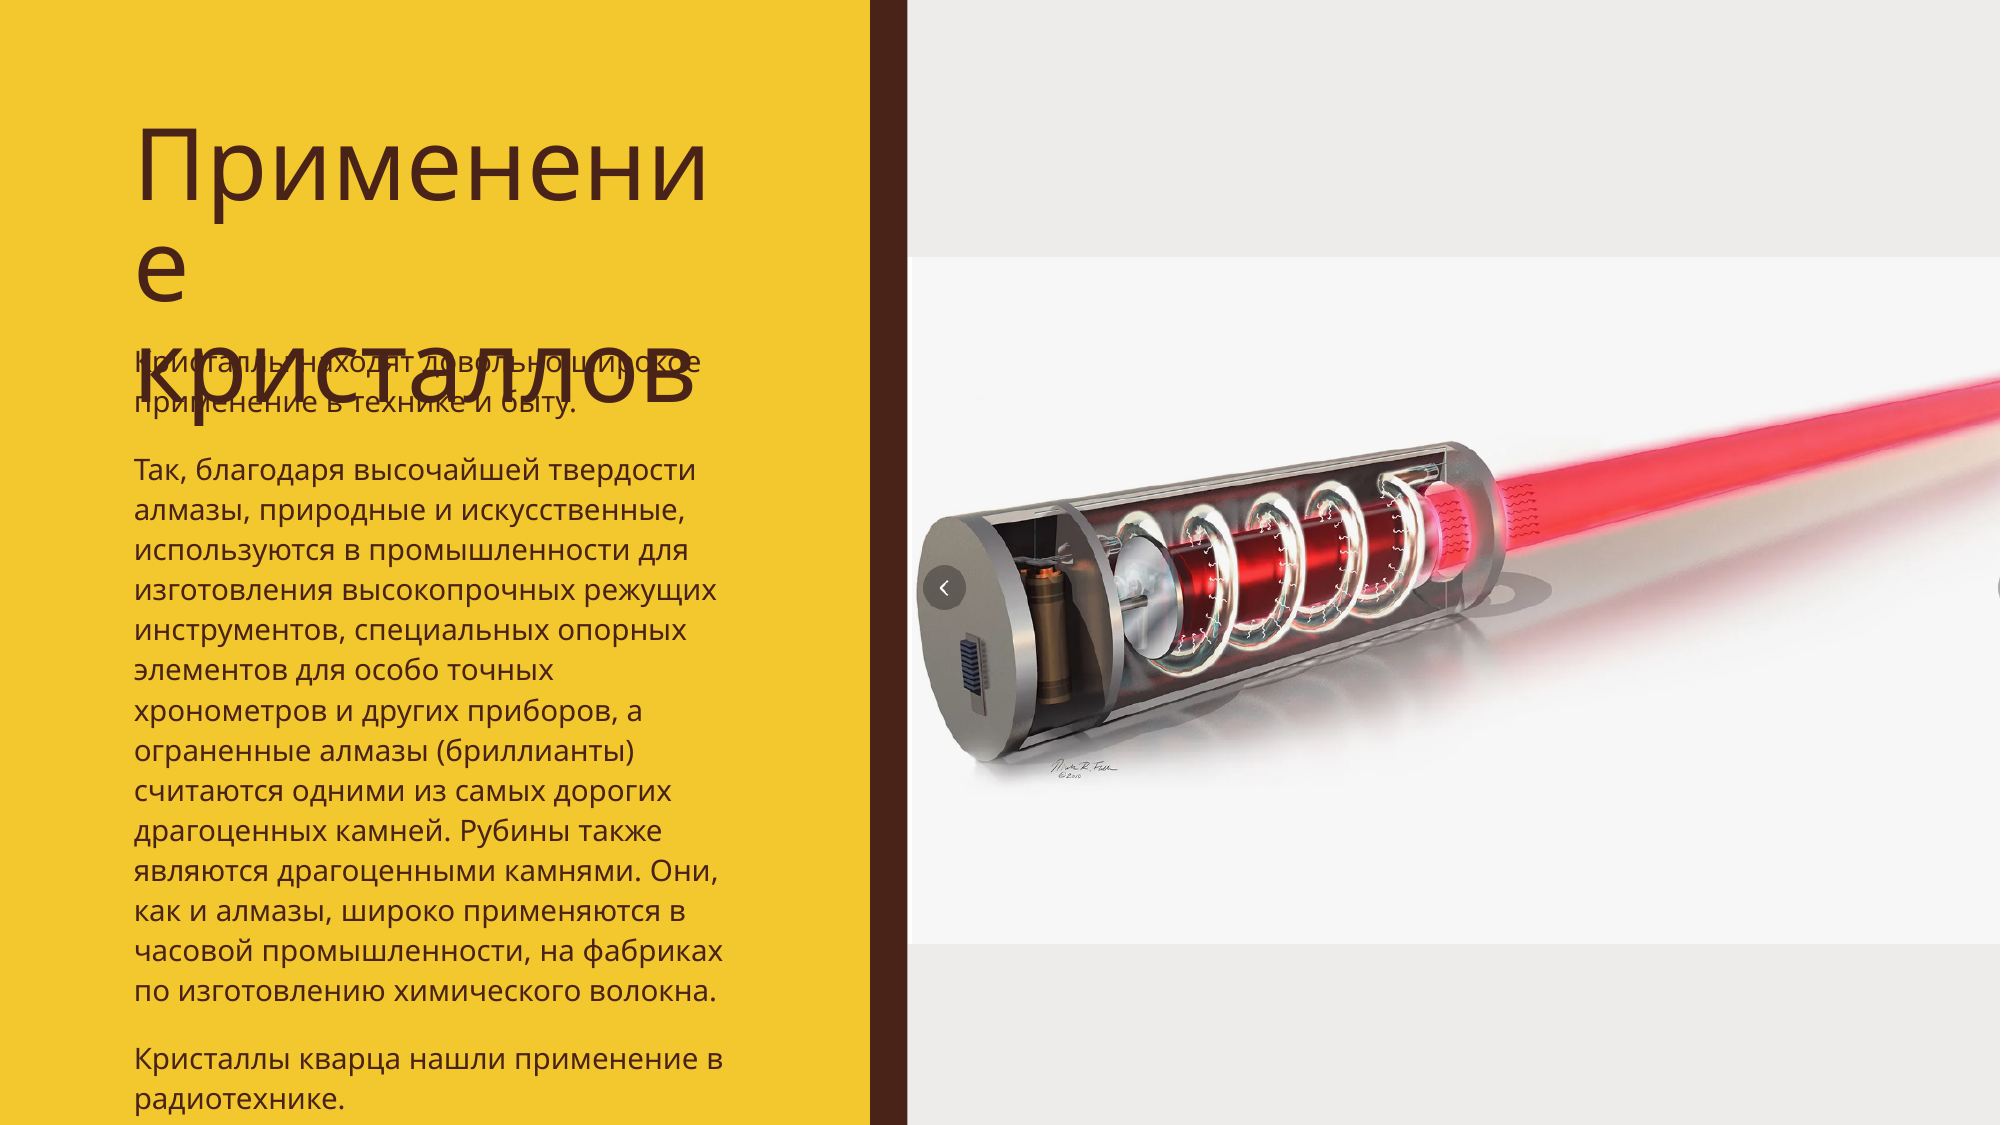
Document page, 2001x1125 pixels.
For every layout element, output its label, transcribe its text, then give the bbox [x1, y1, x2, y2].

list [908, 257, 2000, 944]
title Применение кристаллов [118, 112, 752, 330]
list Кристаллы находят довольно широкое применение в технике и быту. Так, благодаря высочайшей твердости алмазы, природные и искусственные, используются в промышленности для изготовления высокопрочных режущих инструментов, специальных опорных элементов для особо точных хронометров и других приборов, а ограненные алмазы (бриллианты) считаются одними из самых дорогих драгоценных камней. Рубины также являются драгоценными камнями. Они, как и алмазы, широко применяются в часовой промышленности, на фабриках по изготовлению химического волокна. Кристаллы кварца нашли применение в радиотехнике. [118, 330, 752, 1125]
